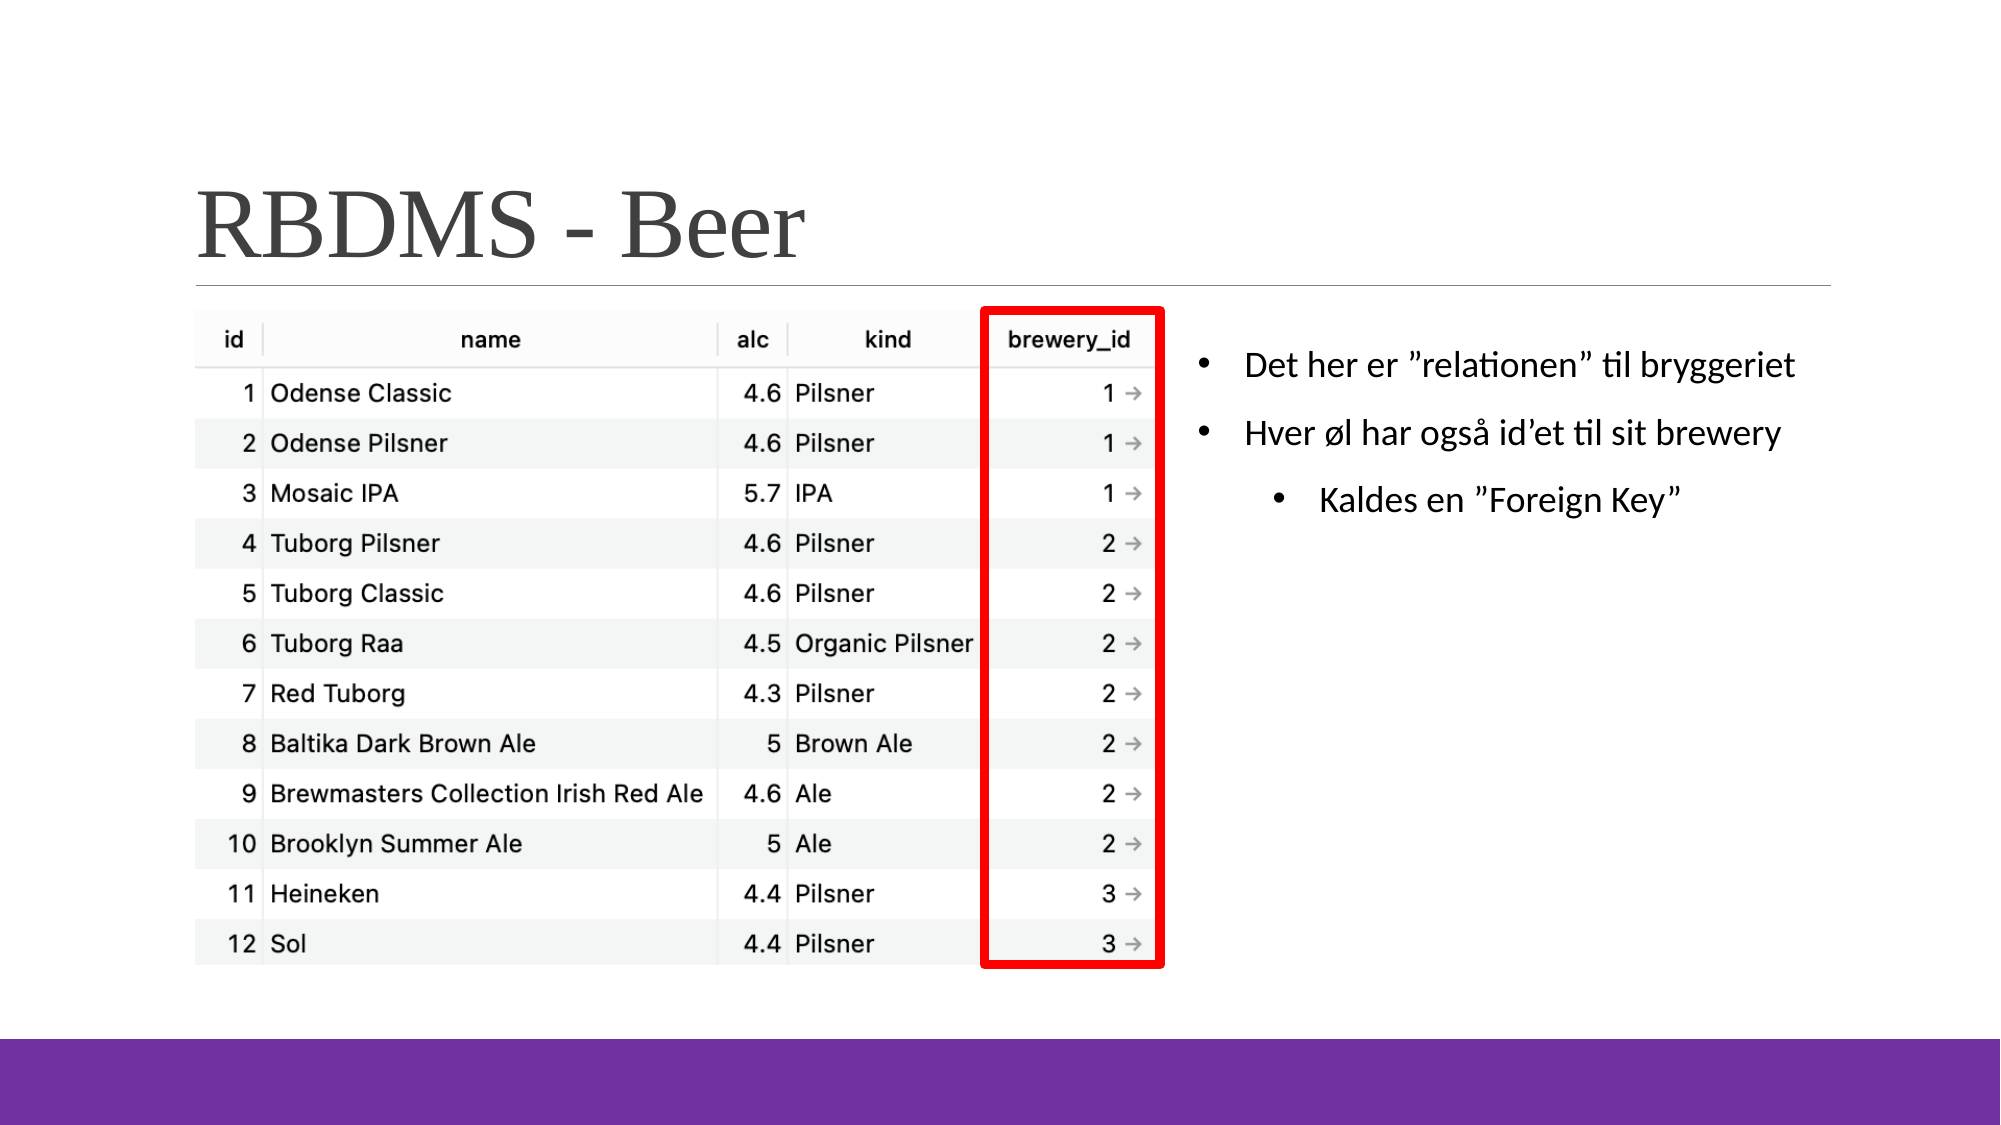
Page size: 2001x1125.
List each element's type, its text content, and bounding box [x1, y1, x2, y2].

text_box Det her er ”relationen” til bryggeriet Hver øl har også id’et til sit brewery Kaldes en ”Foreign Key” [1182, 310, 1850, 528]
title RBDMS - Beer [180, 47, 1830, 285]
picture [194, 309, 1161, 966]
